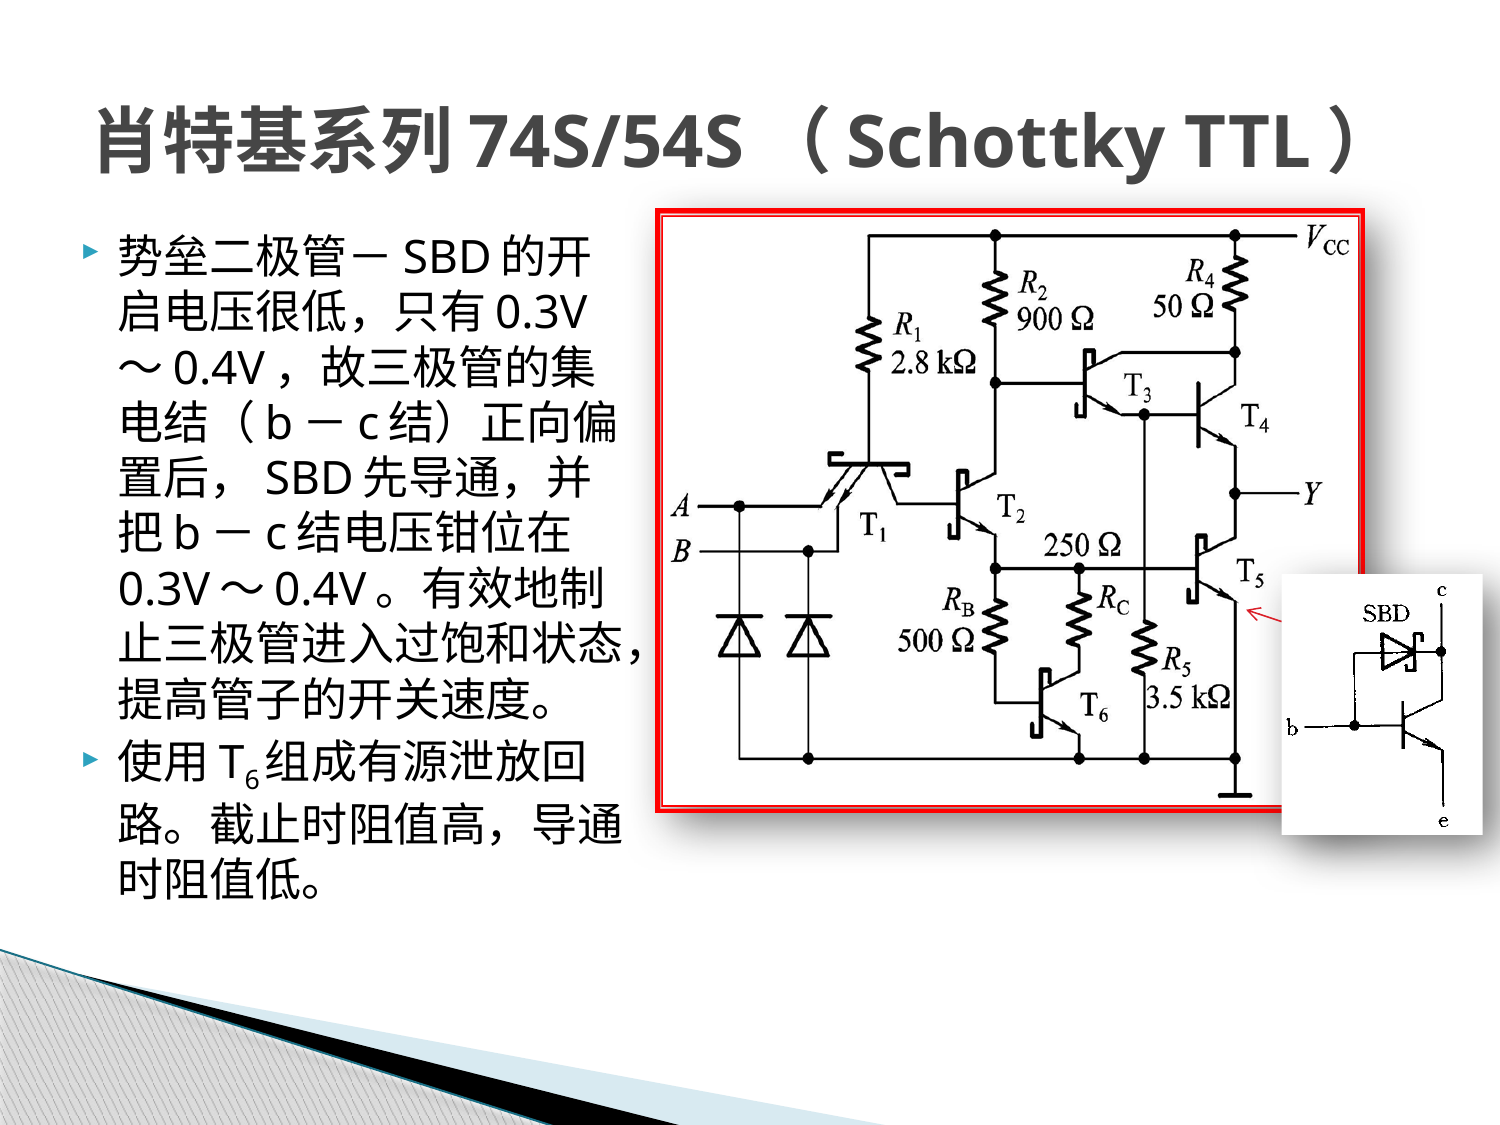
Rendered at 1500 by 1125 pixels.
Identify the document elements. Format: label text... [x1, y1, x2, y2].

list 势垒二极管－SBD的开启电压很低，只有0.3V～0.4V，故三极管的集电结（b－c结）正向偏置后，SBD先导通，并把b－c结电压钳位在0.3V～0.4V。有效地制止三极管进入过饱和状态，提高管子的开关速度。 使用T6组成有源泄放回路。截止时阻值高，导通时阻值低。 [50, 219, 643, 963]
picture [655, 207, 1483, 835]
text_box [1245, 609, 1282, 622]
title 肖特基系列74S/54S（Schottky TTL） [75, 45, 1425, 233]
